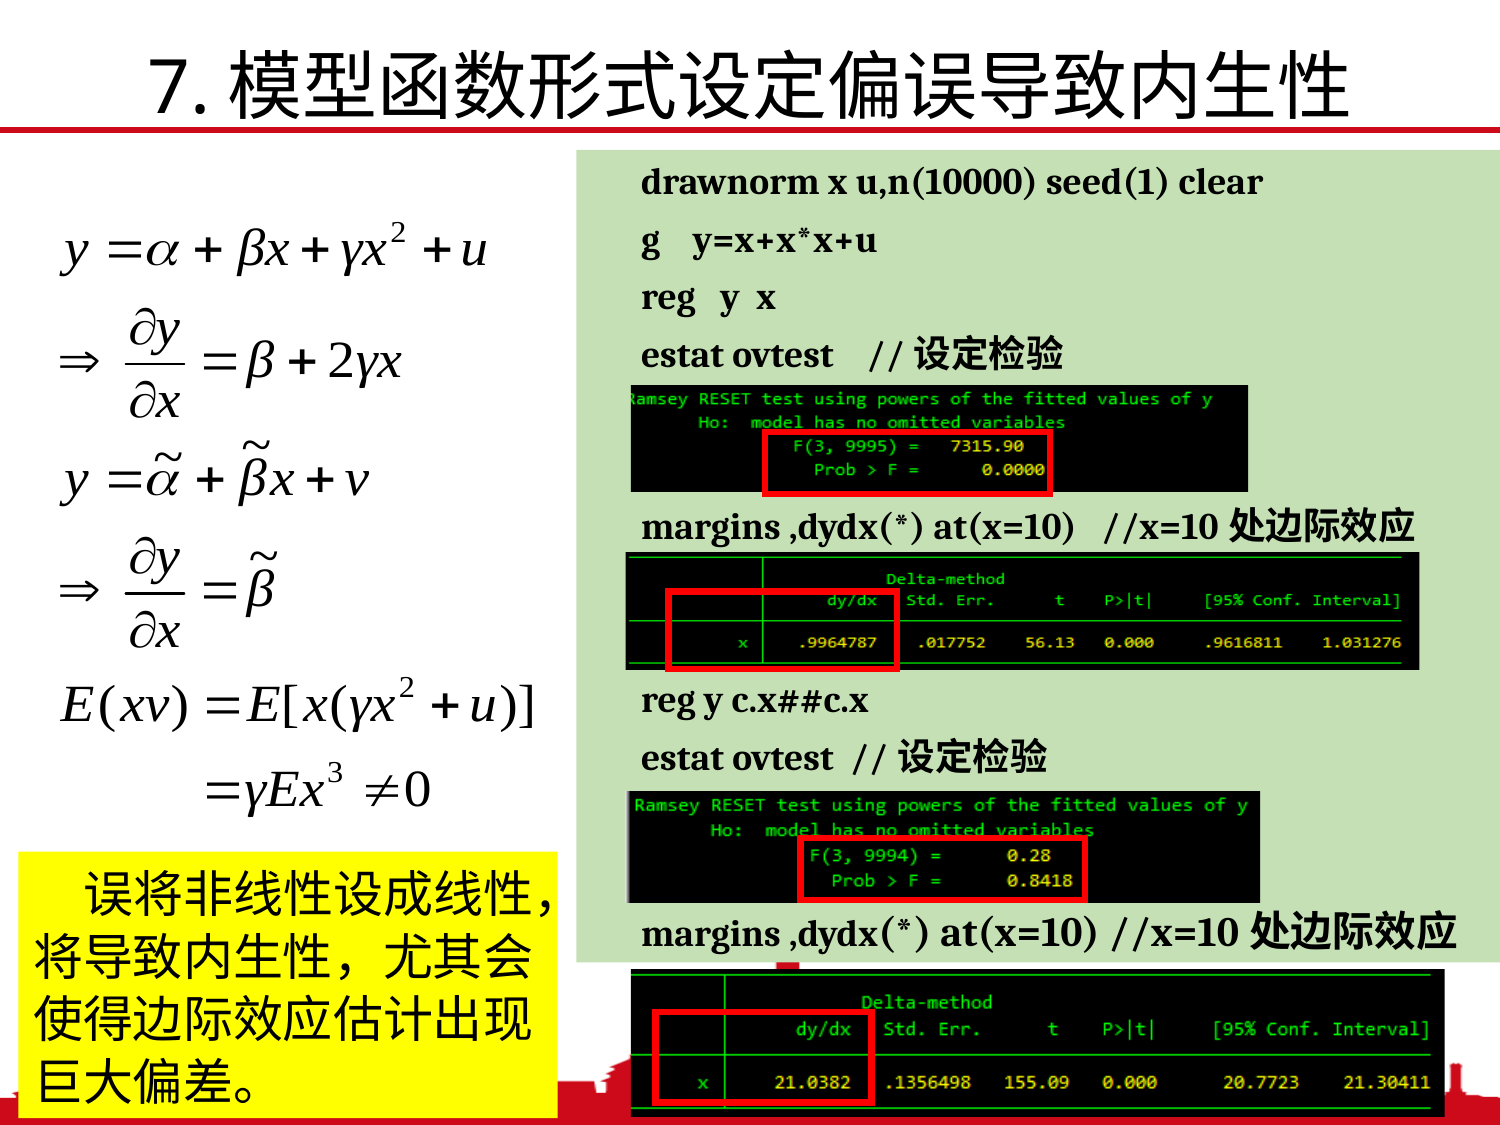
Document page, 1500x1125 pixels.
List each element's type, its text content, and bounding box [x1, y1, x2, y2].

picture [625, 552, 1420, 670]
picture [630, 385, 1249, 492]
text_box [50, 209, 545, 828]
picture [625, 791, 1261, 903]
footer 中国人民大学，陈传波 [558, 1042, 630, 1103]
picture [0, 959, 1500, 1125]
text_box 误将非线性设成线性，将导致内生性，尤其会使得边际效应估计出现巨大偏差。 [18, 851, 558, 1119]
slide_number 71 [1091, 1117, 1429, 1125]
text_box 7.模型函数形式设定偏误导致内生性 [0, 31, 1500, 137]
text_box drawnorm x u,n(10000) seed(1) clear g y=x+x*x+u reg y x estat ovtest //设定检验 margins ,dydx(*) at(x=10) //x=10处边际效应 reg y c.x##c.x estat ovtest //设定检验 margins ,dydx(*) at(x=10) //x=10处边际效应 [576, 149, 1500, 963]
